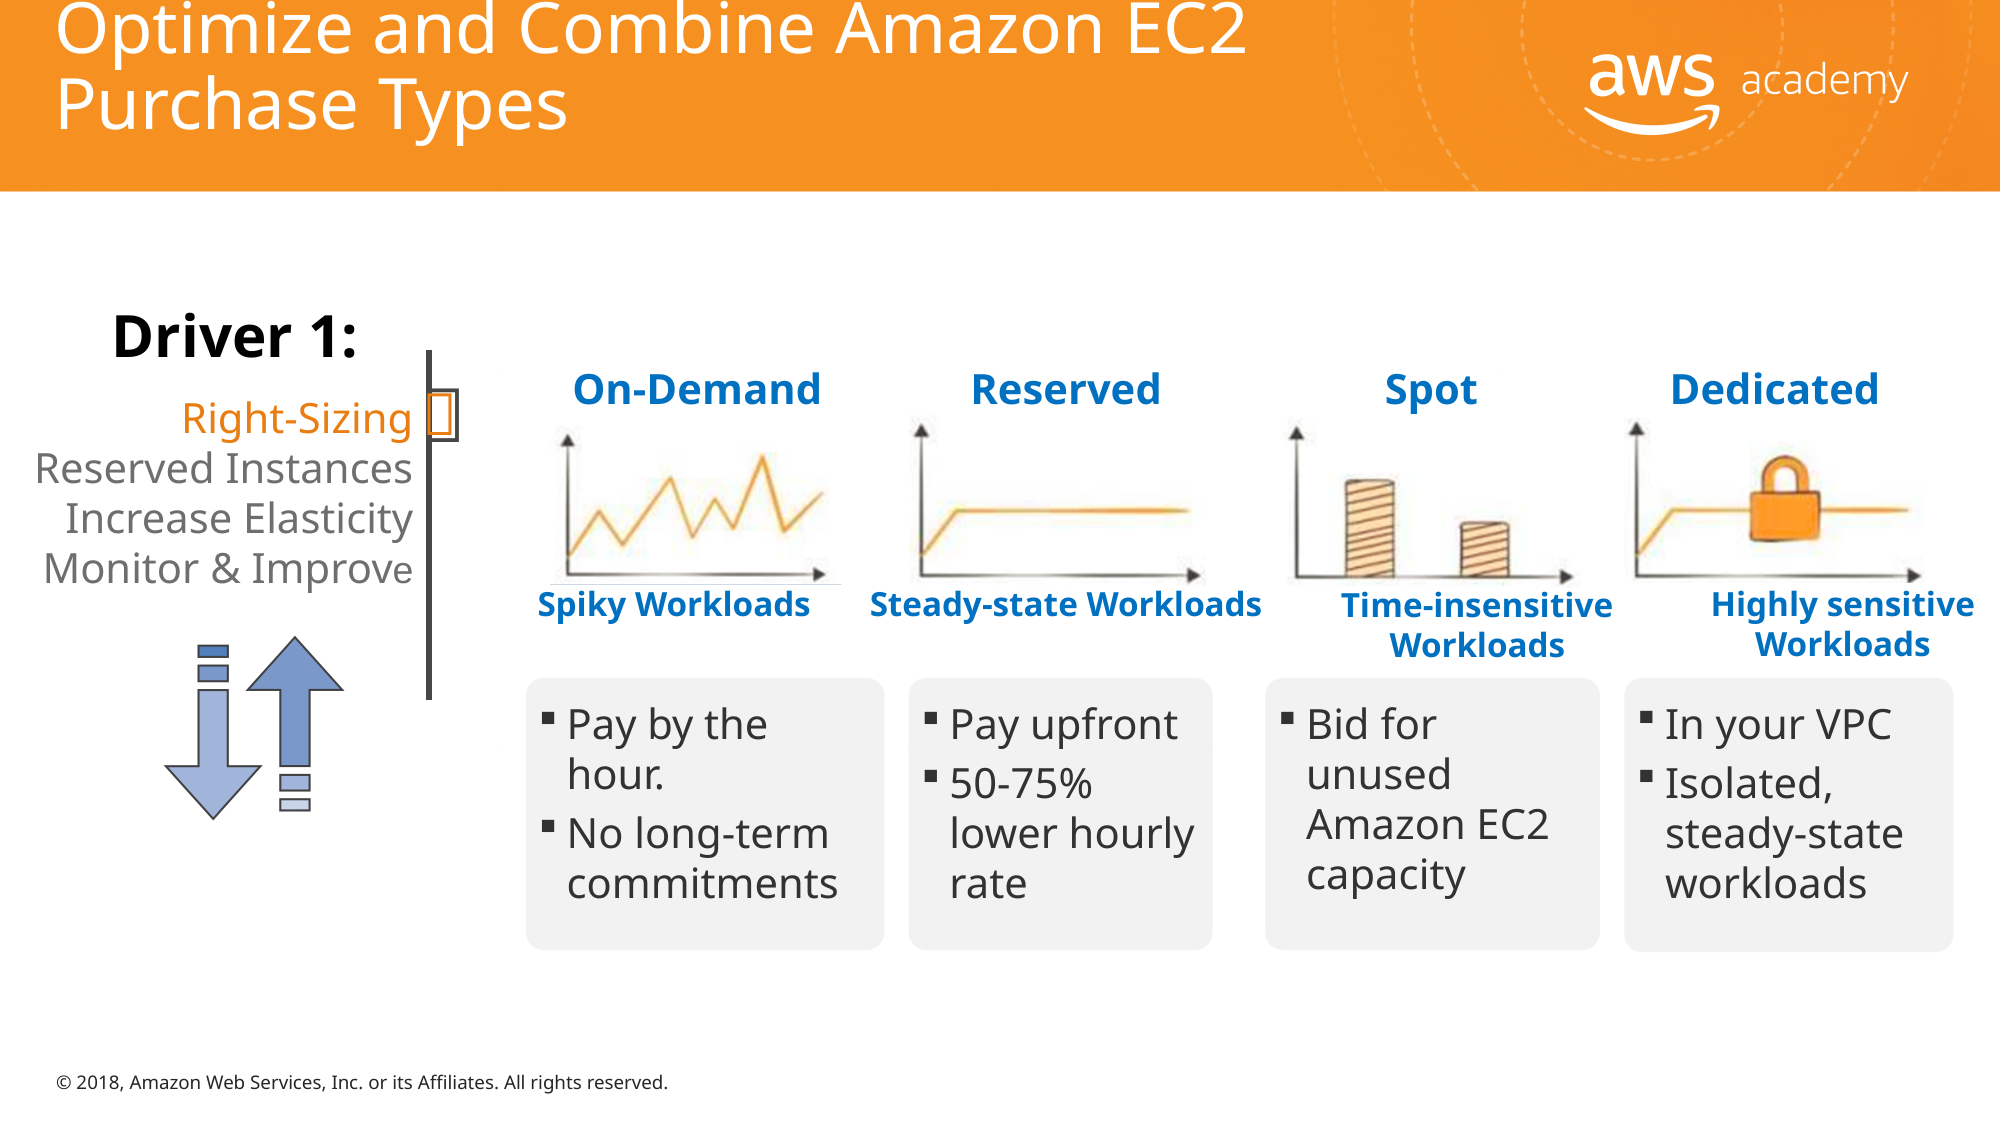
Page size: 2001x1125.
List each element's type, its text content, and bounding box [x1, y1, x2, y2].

text_box Pay by the hour. No long-term commitments [525, 677, 885, 951]
title Optimize and Combine Amazon EC2 Purchase Types [39, 26, 1370, 189]
text_box Dedicated [1654, 355, 1896, 411]
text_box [550, 411, 1926, 588]
picture [0, 0, 2000, 1125]
text_box Reserved [955, 355, 1177, 411]
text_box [395, 359, 494, 466]
text_box Spiky Workloads [522, 576, 826, 631]
text_box Driver 1: [97, 291, 374, 377]
text_box Right-Sizing Reserved Instances Increase Elasticity Monitor & Improve [19, 384, 426, 600]
text_box Spot [1369, 355, 1493, 411]
text_box Steady-state Workloads [855, 588, 1278, 631]
text_box Time-insensitive Workloads [1291, 588, 1664, 672]
text_box In your VPC Isolated, steady-state workloads [1624, 677, 1954, 953]
text_box Bid for unused Amazon EC2 capacity [1265, 677, 1600, 951]
text_box Highly sensitive Workloads [1650, 576, 2000, 671]
text_box On-Demand [557, 355, 838, 411]
text_box Pay upfront 50-75% lower hourly rate [908, 677, 1213, 951]
